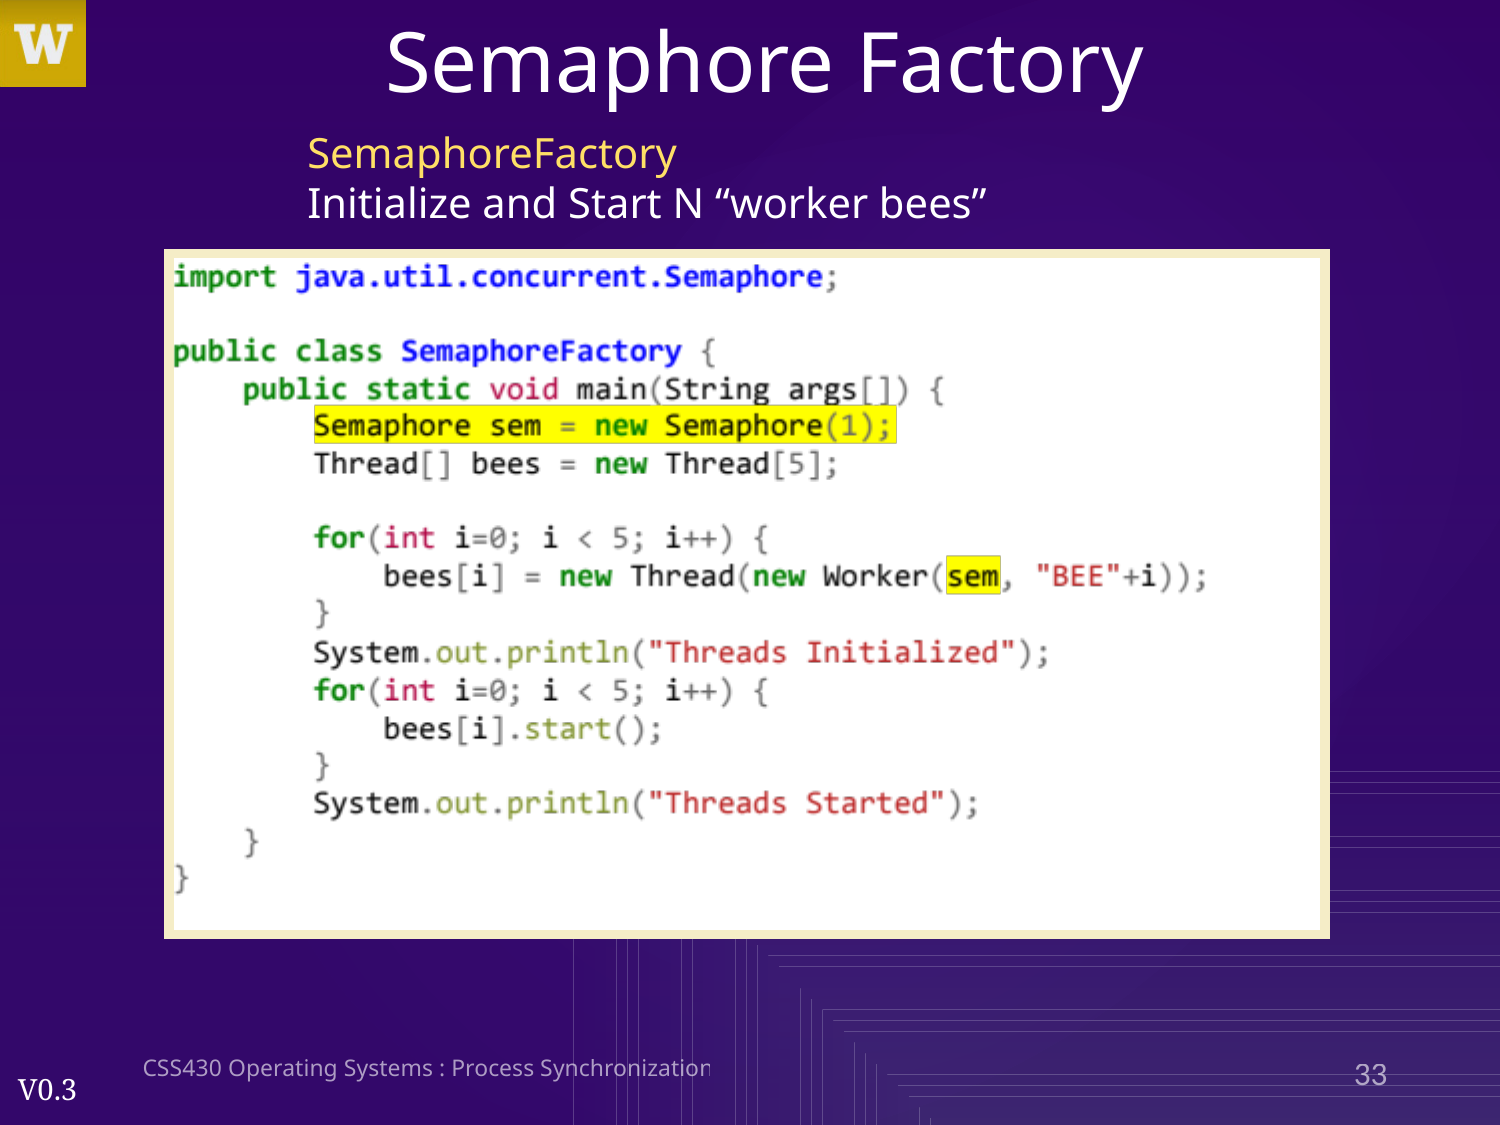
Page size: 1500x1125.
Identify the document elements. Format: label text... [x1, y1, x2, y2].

title Semaphore Factory [127, 0, 1403, 119]
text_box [173, 257, 1321, 931]
slide_number 33 [1235, 1039, 1403, 1100]
footer CSS430 Operating Systems : Process Synchronization [127, 1039, 885, 1100]
picture [0, 0, 86, 87]
text_box SemaphoreFactory Initialize and Start N “worker bees” [292, 118, 1235, 234]
